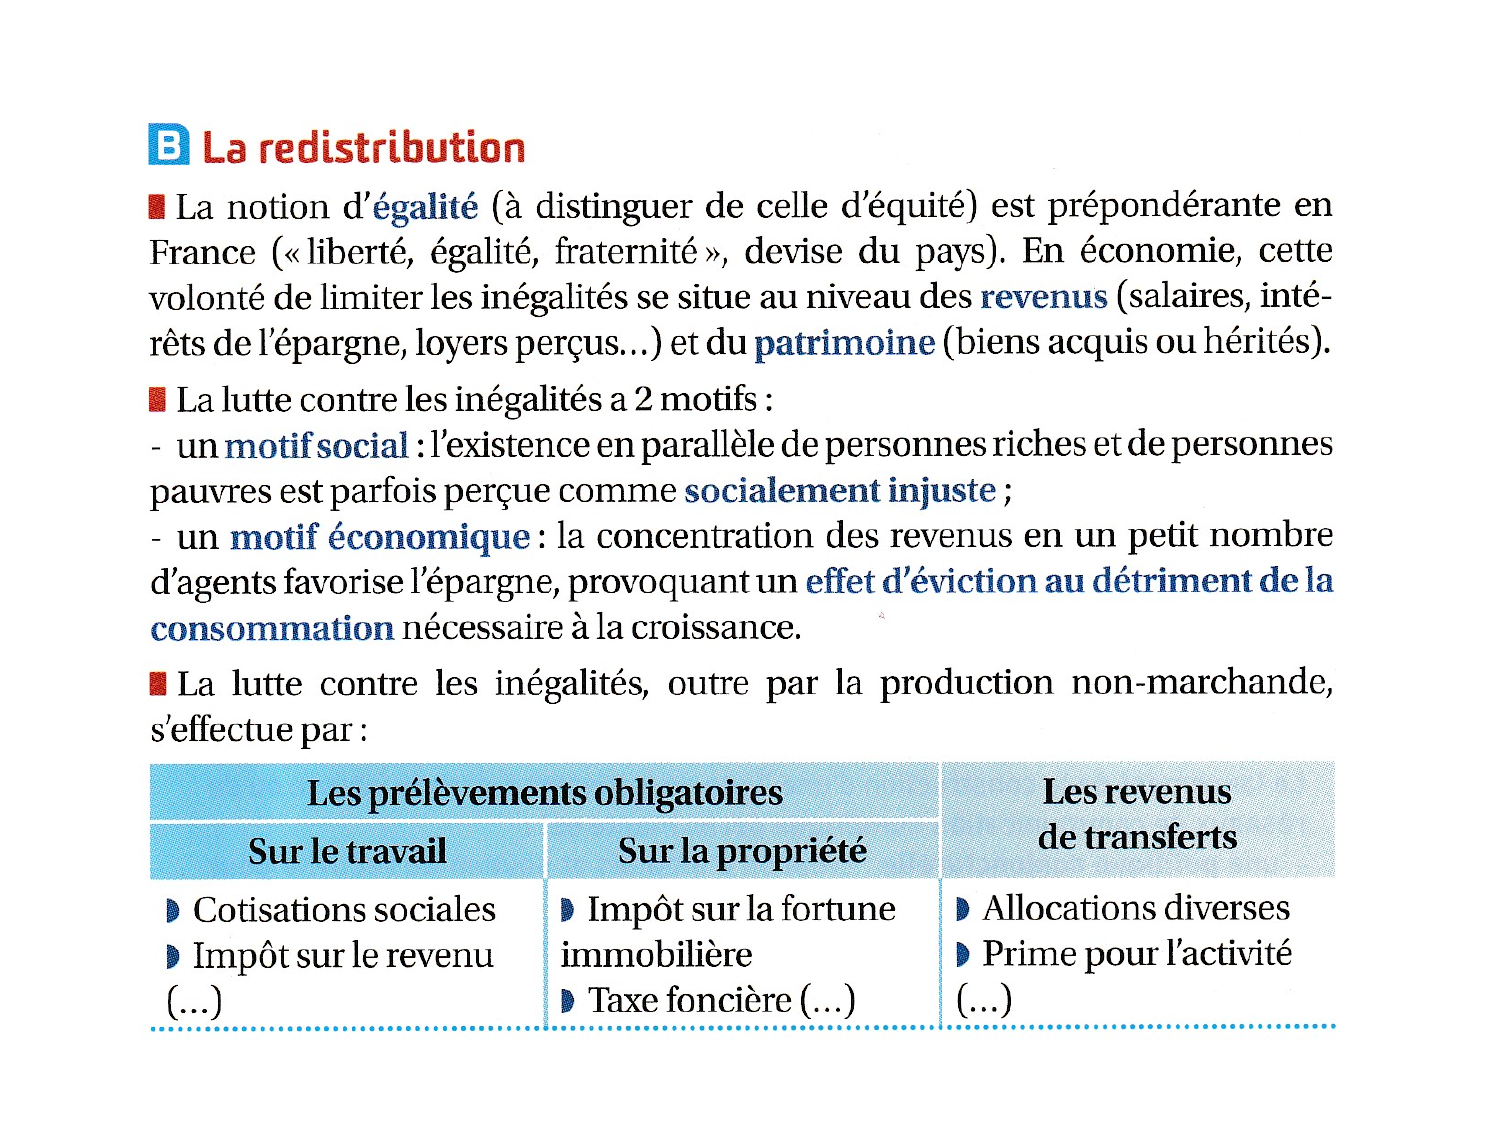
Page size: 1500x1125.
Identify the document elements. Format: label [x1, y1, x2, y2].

picture [123, 101, 1373, 1071]
